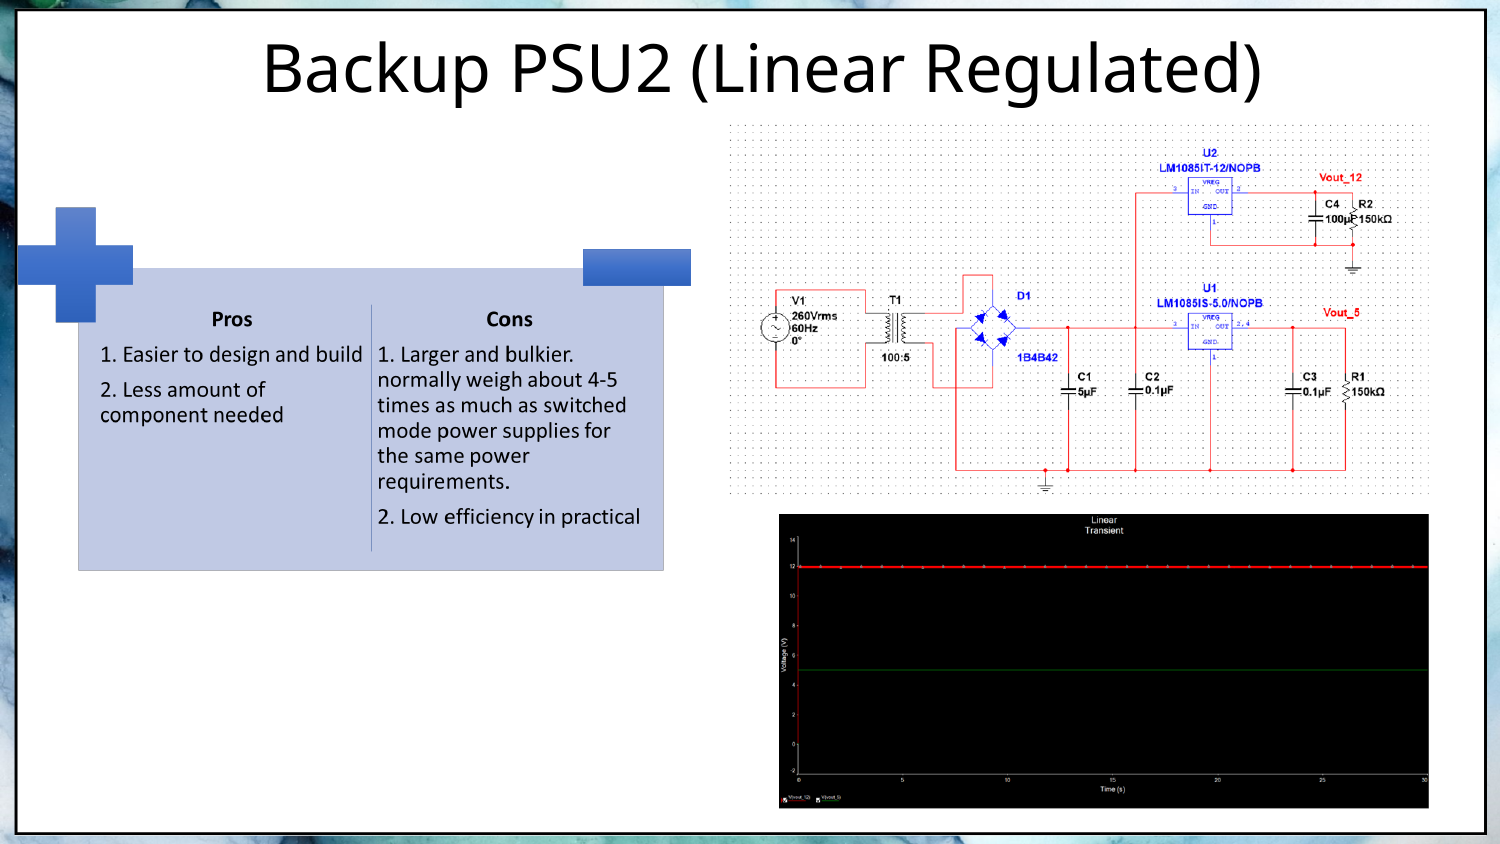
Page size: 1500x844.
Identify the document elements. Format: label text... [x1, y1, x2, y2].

picture [0, 0, 1500, 844]
text_box Backup PSU2 (Linear Regulated) [115, 10, 1409, 121]
